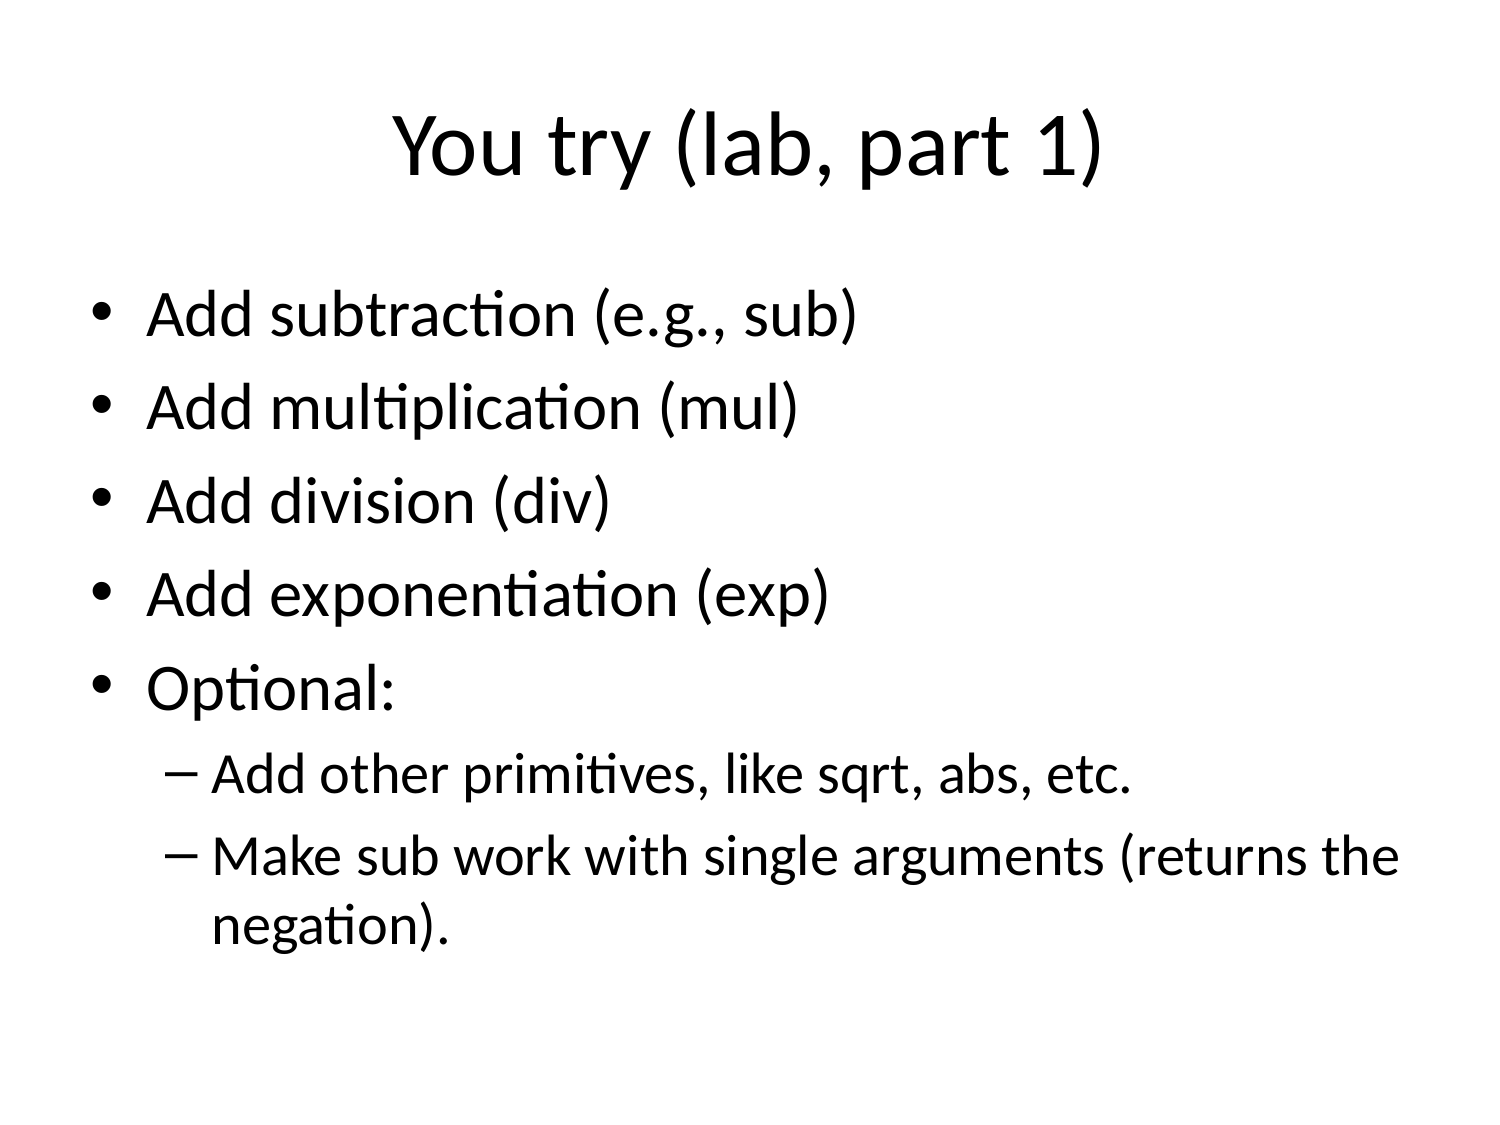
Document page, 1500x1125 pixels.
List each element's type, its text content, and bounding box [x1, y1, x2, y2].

title You try (lab, part 1) [75, 45, 1425, 233]
list Add subtraction (e.g., sub) Add multiplication (mul) Add division (div) Add exponentiation (exp) Optional: Add other primitives, like sqrt, abs, etc. Make sub work with single arguments (returns the negation). [75, 262, 1425, 1005]
